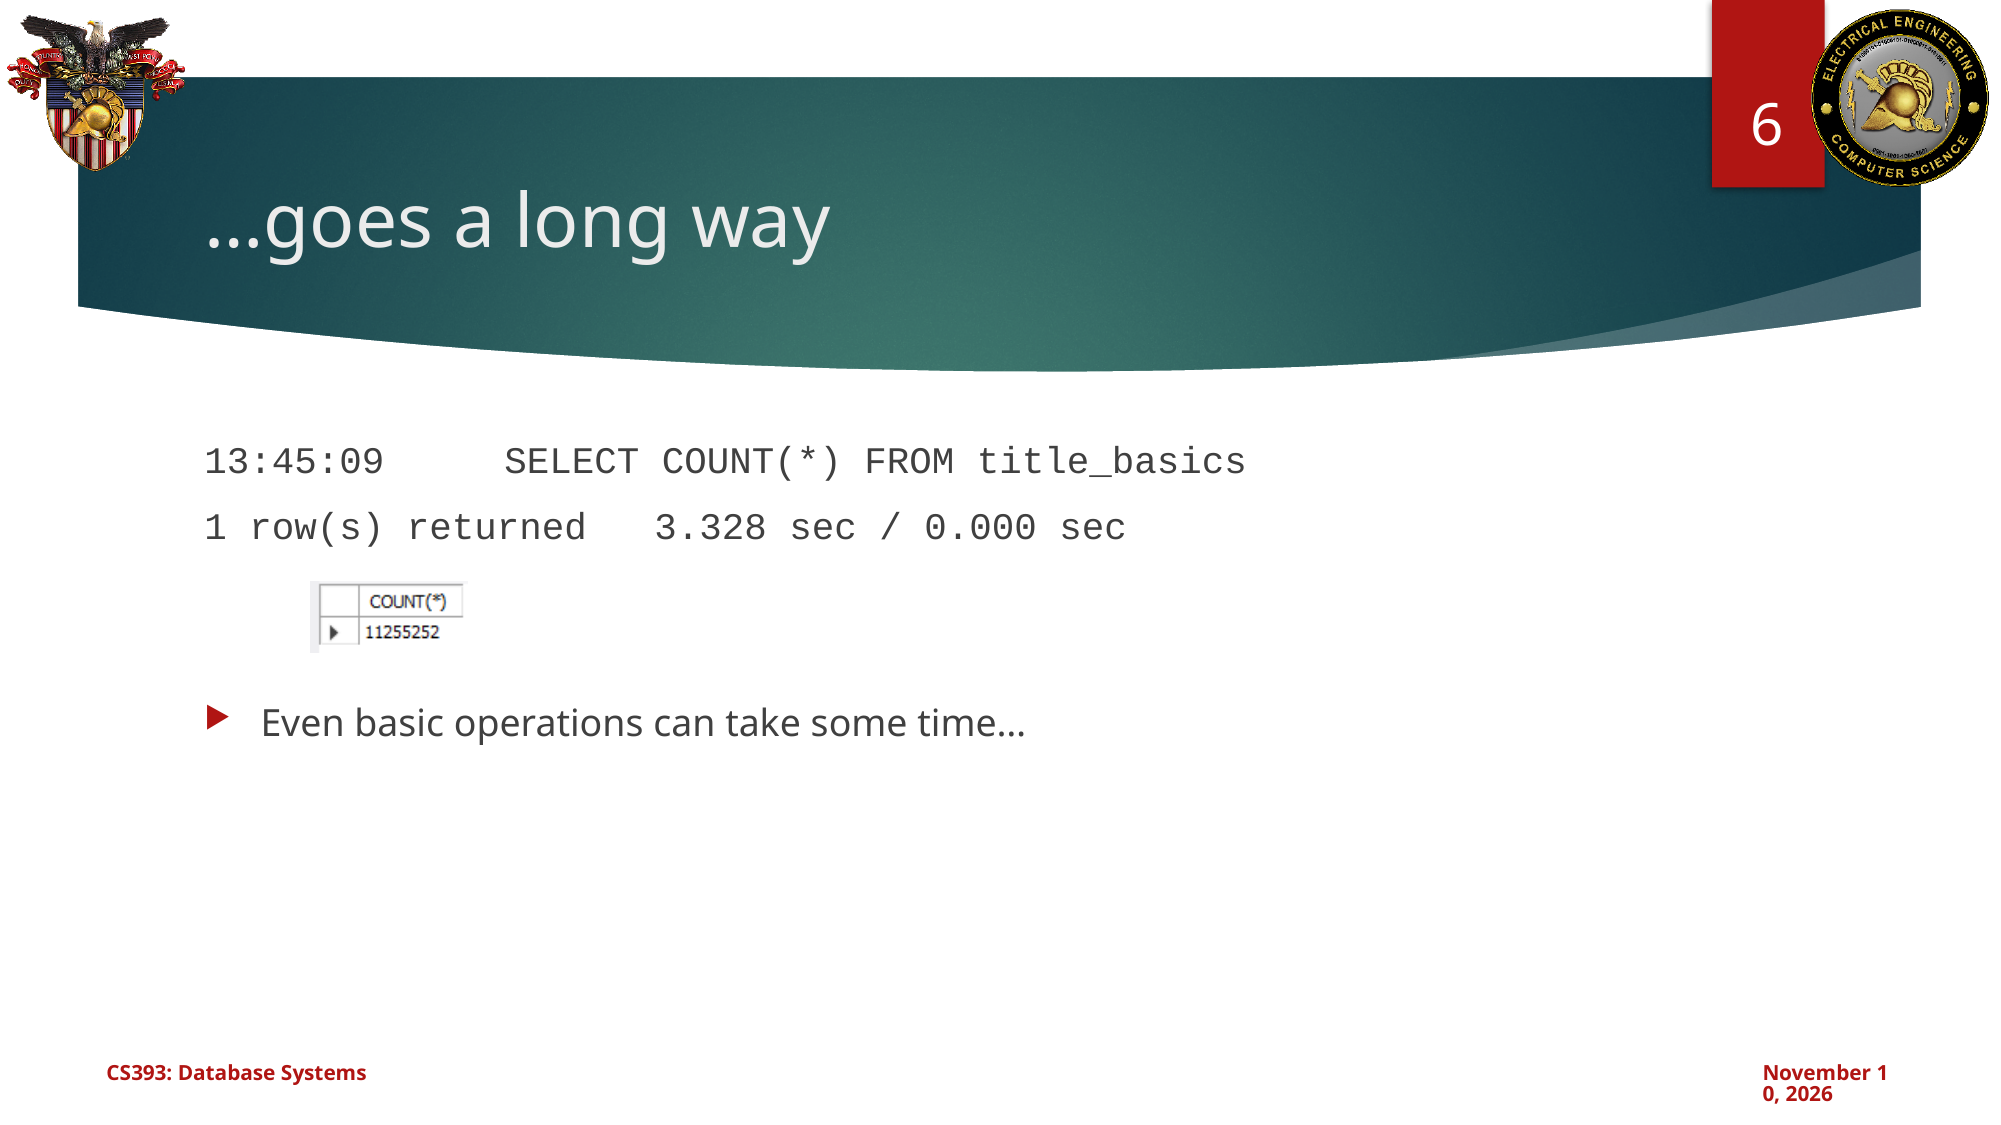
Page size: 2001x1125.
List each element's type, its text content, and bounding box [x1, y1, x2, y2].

picture [1809, 7, 1990, 188]
picture [7, 3, 185, 184]
picture [309, 581, 469, 653]
footer CS393: Database Systems [91, 1048, 726, 1100]
list 13:45:09 SELECT COUNT(*) FROM title_basics 1 row(s) returned 3.328 sec / 0.000 sec Even basic operations can take some time… [189, 428, 1638, 989]
title …goes a long way [189, 159, 1638, 276]
slide_number 6 [1698, 48, 1836, 175]
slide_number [1747, 1048, 1910, 1099]
